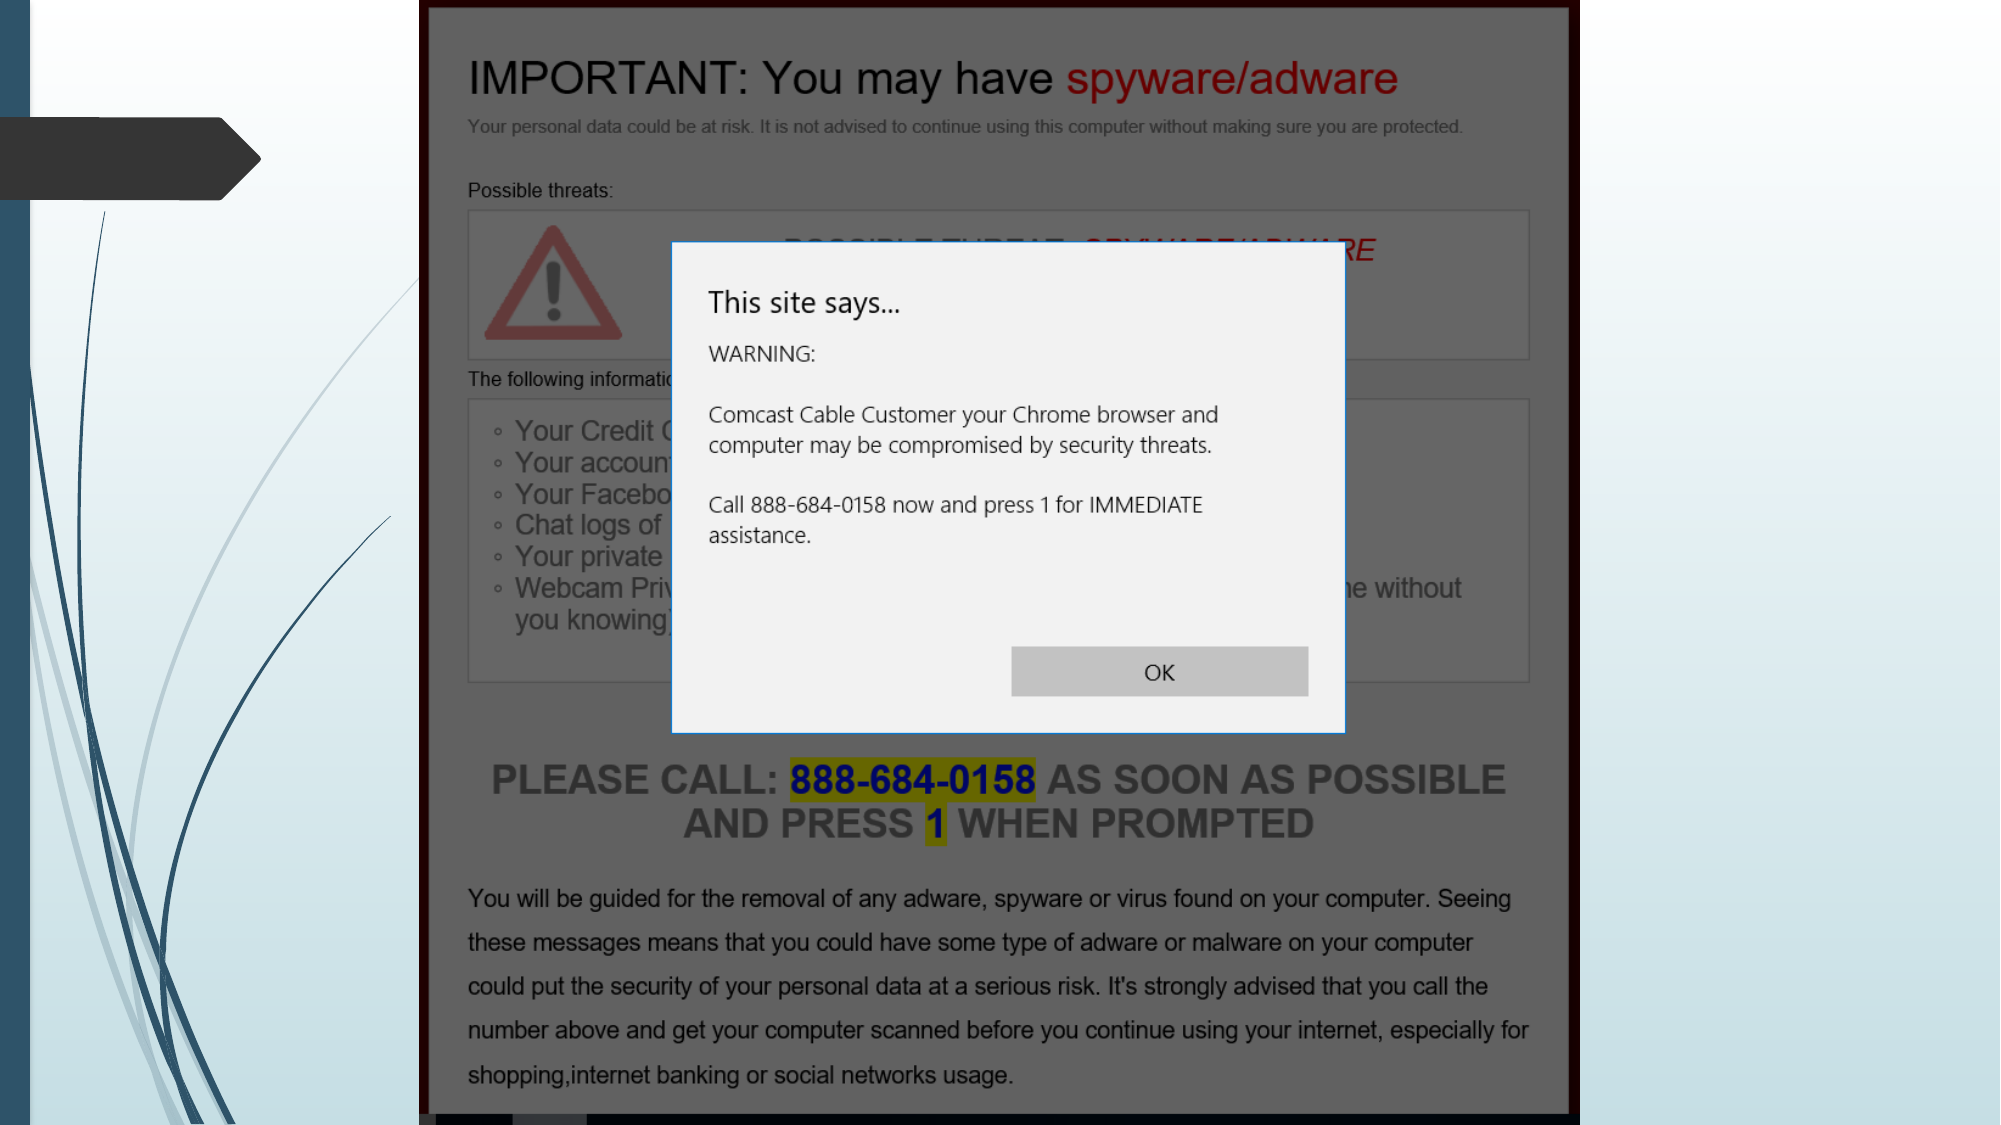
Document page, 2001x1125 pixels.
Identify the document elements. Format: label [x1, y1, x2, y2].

picture [419, 0, 1581, 1125]
